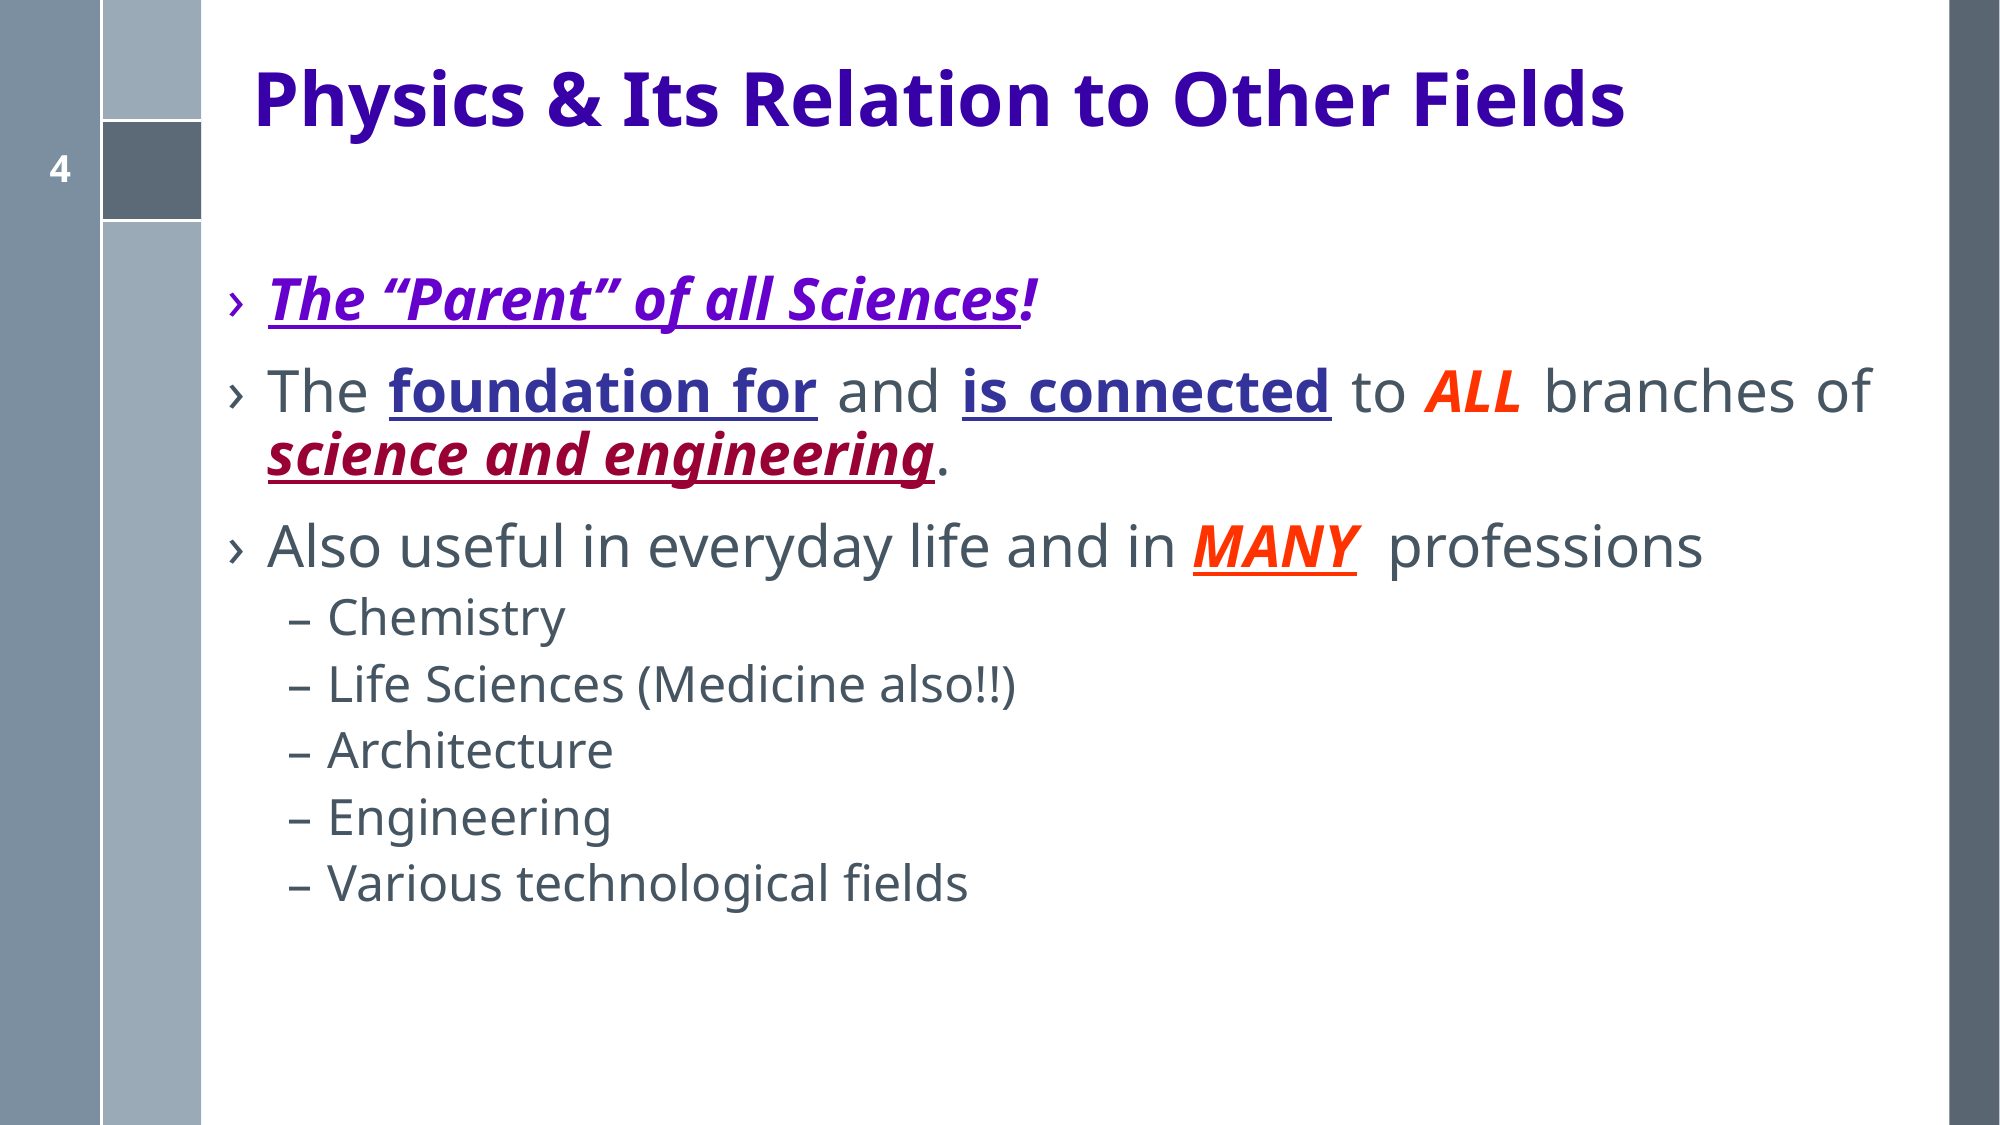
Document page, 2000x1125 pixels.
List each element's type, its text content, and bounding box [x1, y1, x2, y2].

list The “Parent” of all Sciences! The foundation for and is connected to ALL branches of science and engineering. Also useful in everyday life and in MANY professions Chemistry Life Sciences (Medicine also!!) Architecture Engineering Various technological fields [212, 262, 1887, 960]
title Physics & Its Relation to Other Fields [237, 37, 1916, 150]
